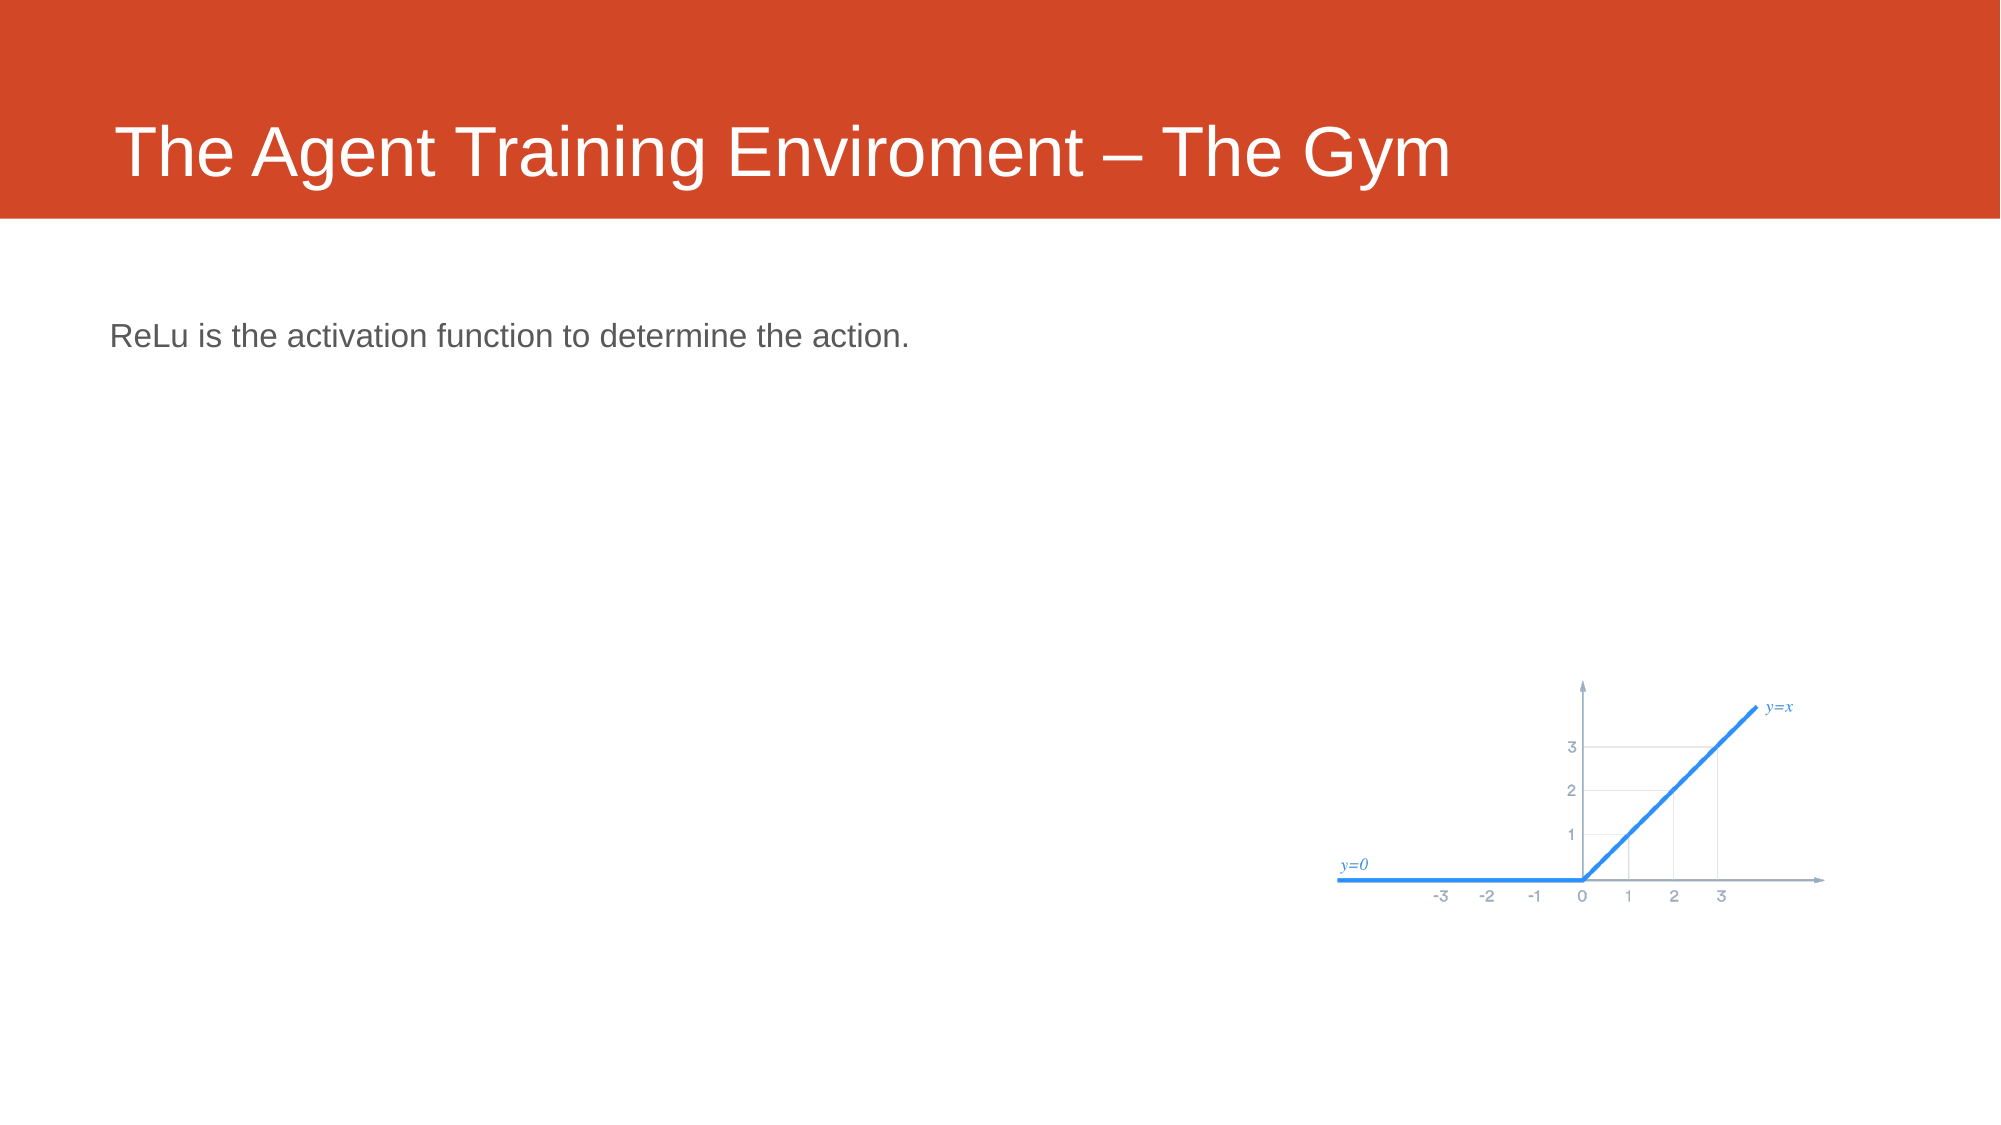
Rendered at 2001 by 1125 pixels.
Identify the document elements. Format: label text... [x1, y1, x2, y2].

title The Agent Training Enviroment – The Gym [99, 0, 1863, 199]
picture [1337, 680, 1825, 902]
list ReLu is the activation function to determine the action. [94, 286, 1868, 365]
